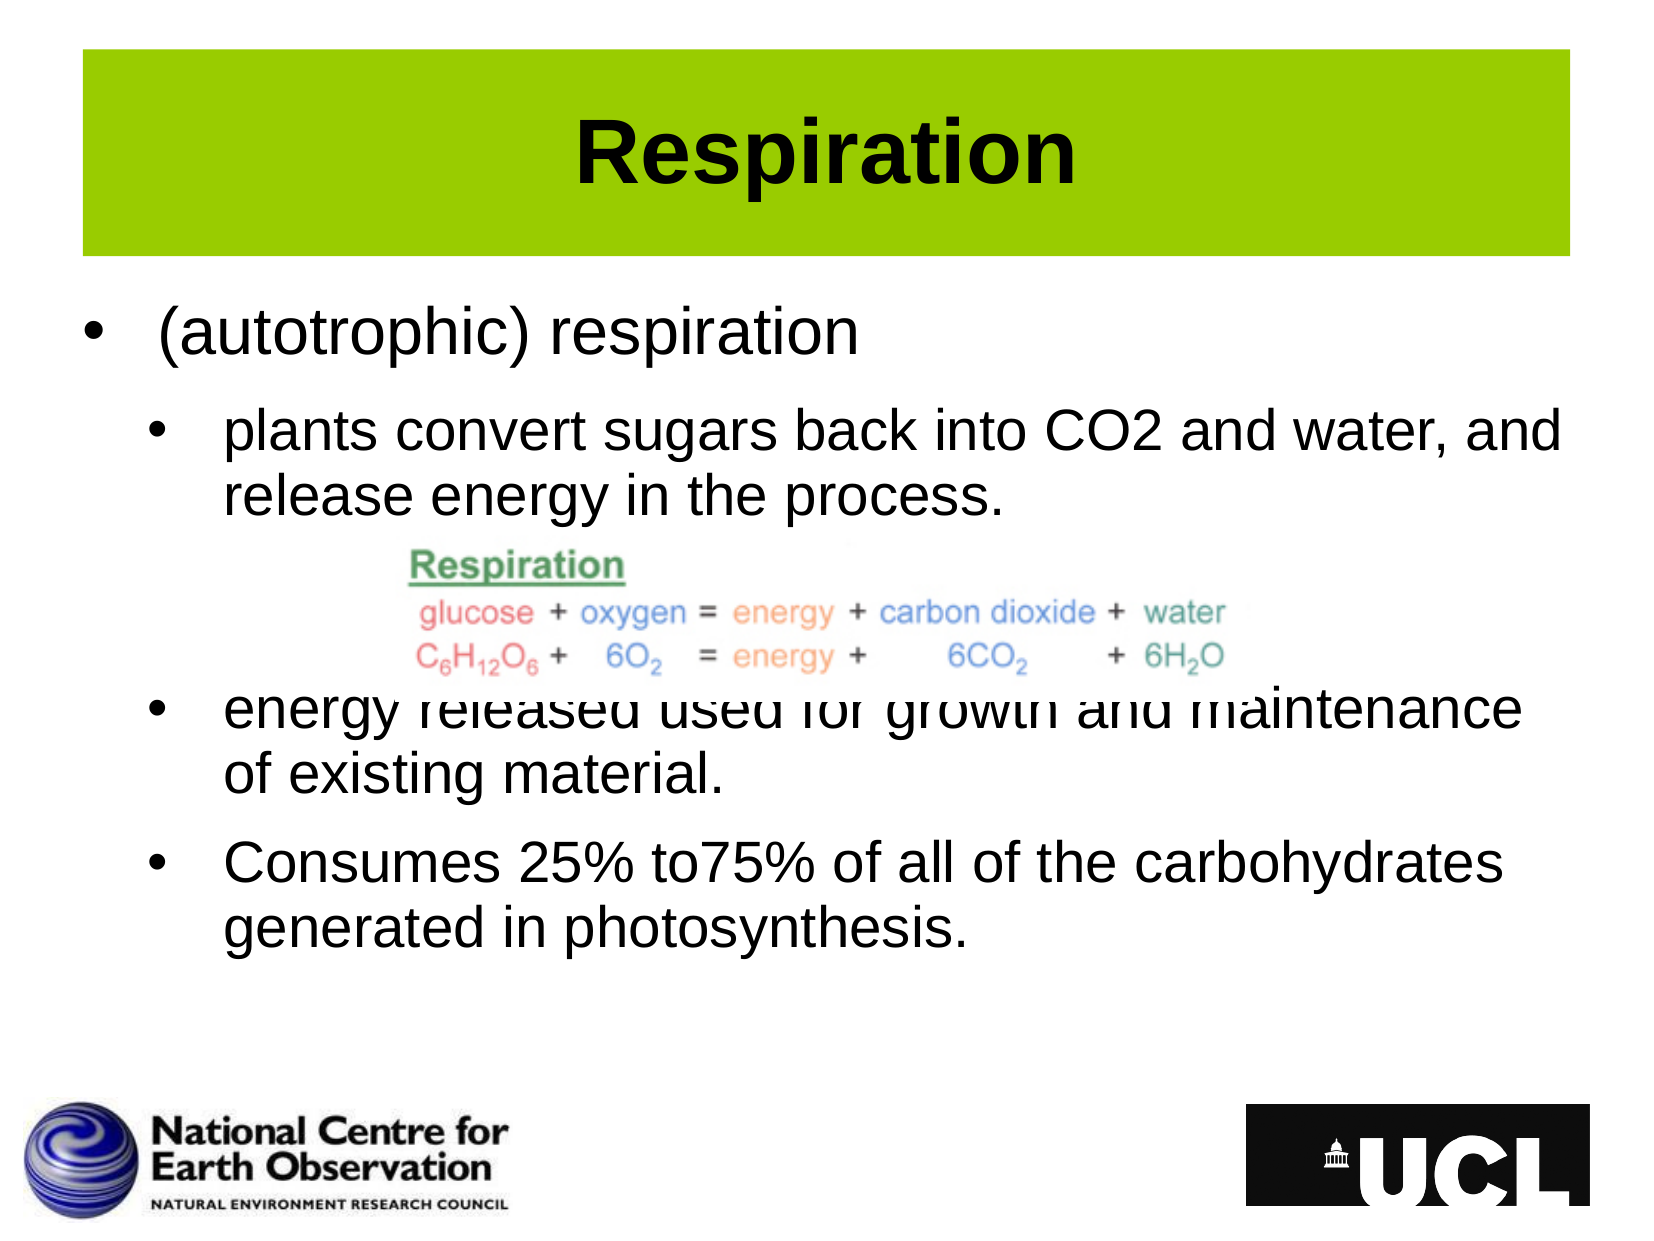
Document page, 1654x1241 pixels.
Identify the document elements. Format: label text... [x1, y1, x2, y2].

picture [395, 535, 1255, 703]
picture [23, 1097, 513, 1223]
picture [1246, 1104, 1590, 1206]
title Respiration [82, 49, 1571, 257]
list (autotrophic) respiration plants convert sugars back into CO2 and water, and release energy in the process. energy released used for growth and maintenance of existing material. Consumes 25% to75% of all of the carbohydrates generated in photosynthesis. [82, 290, 1571, 1109]
